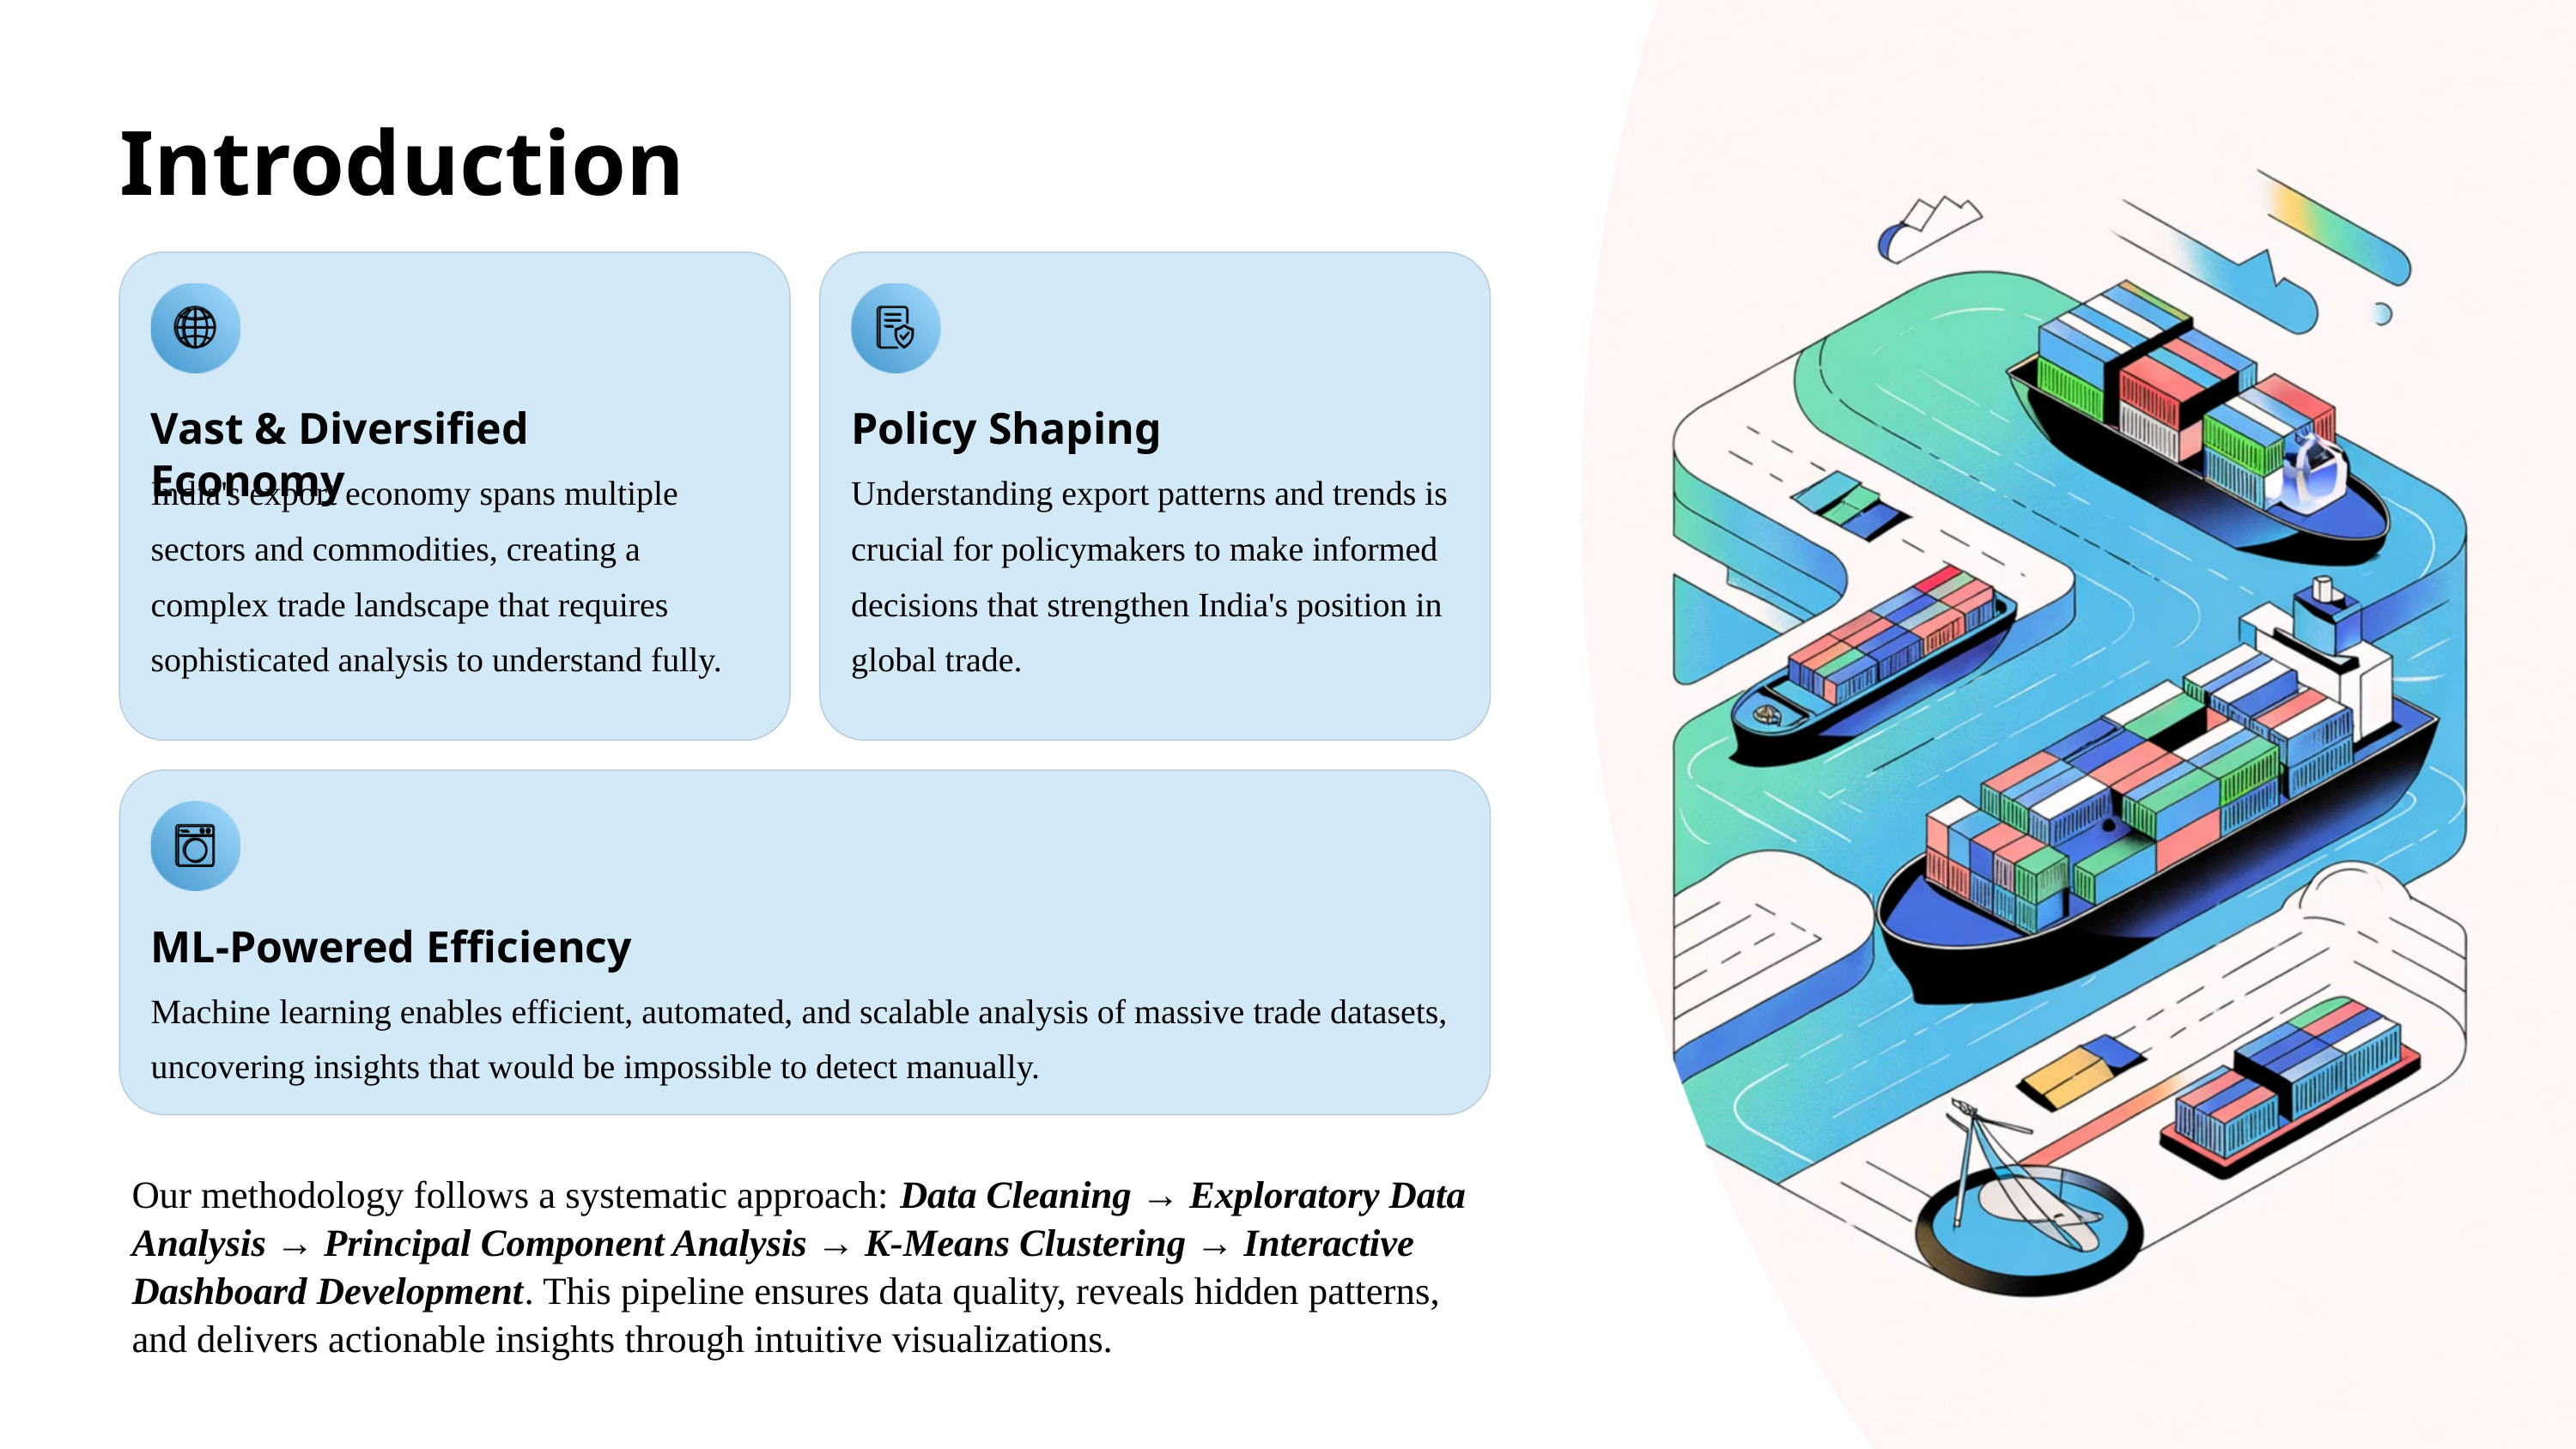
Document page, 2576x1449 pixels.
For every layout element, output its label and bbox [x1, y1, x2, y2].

text_box [1561, 0, 2576, 1449]
text_box [818, 251, 1492, 742]
text_box [118, 769, 1492, 1116]
text_box [851, 282, 941, 373]
text_box [150, 801, 241, 892]
text_box [118, 251, 791, 742]
text_box [150, 282, 241, 373]
text_box [0, 0, 1558, 1449]
